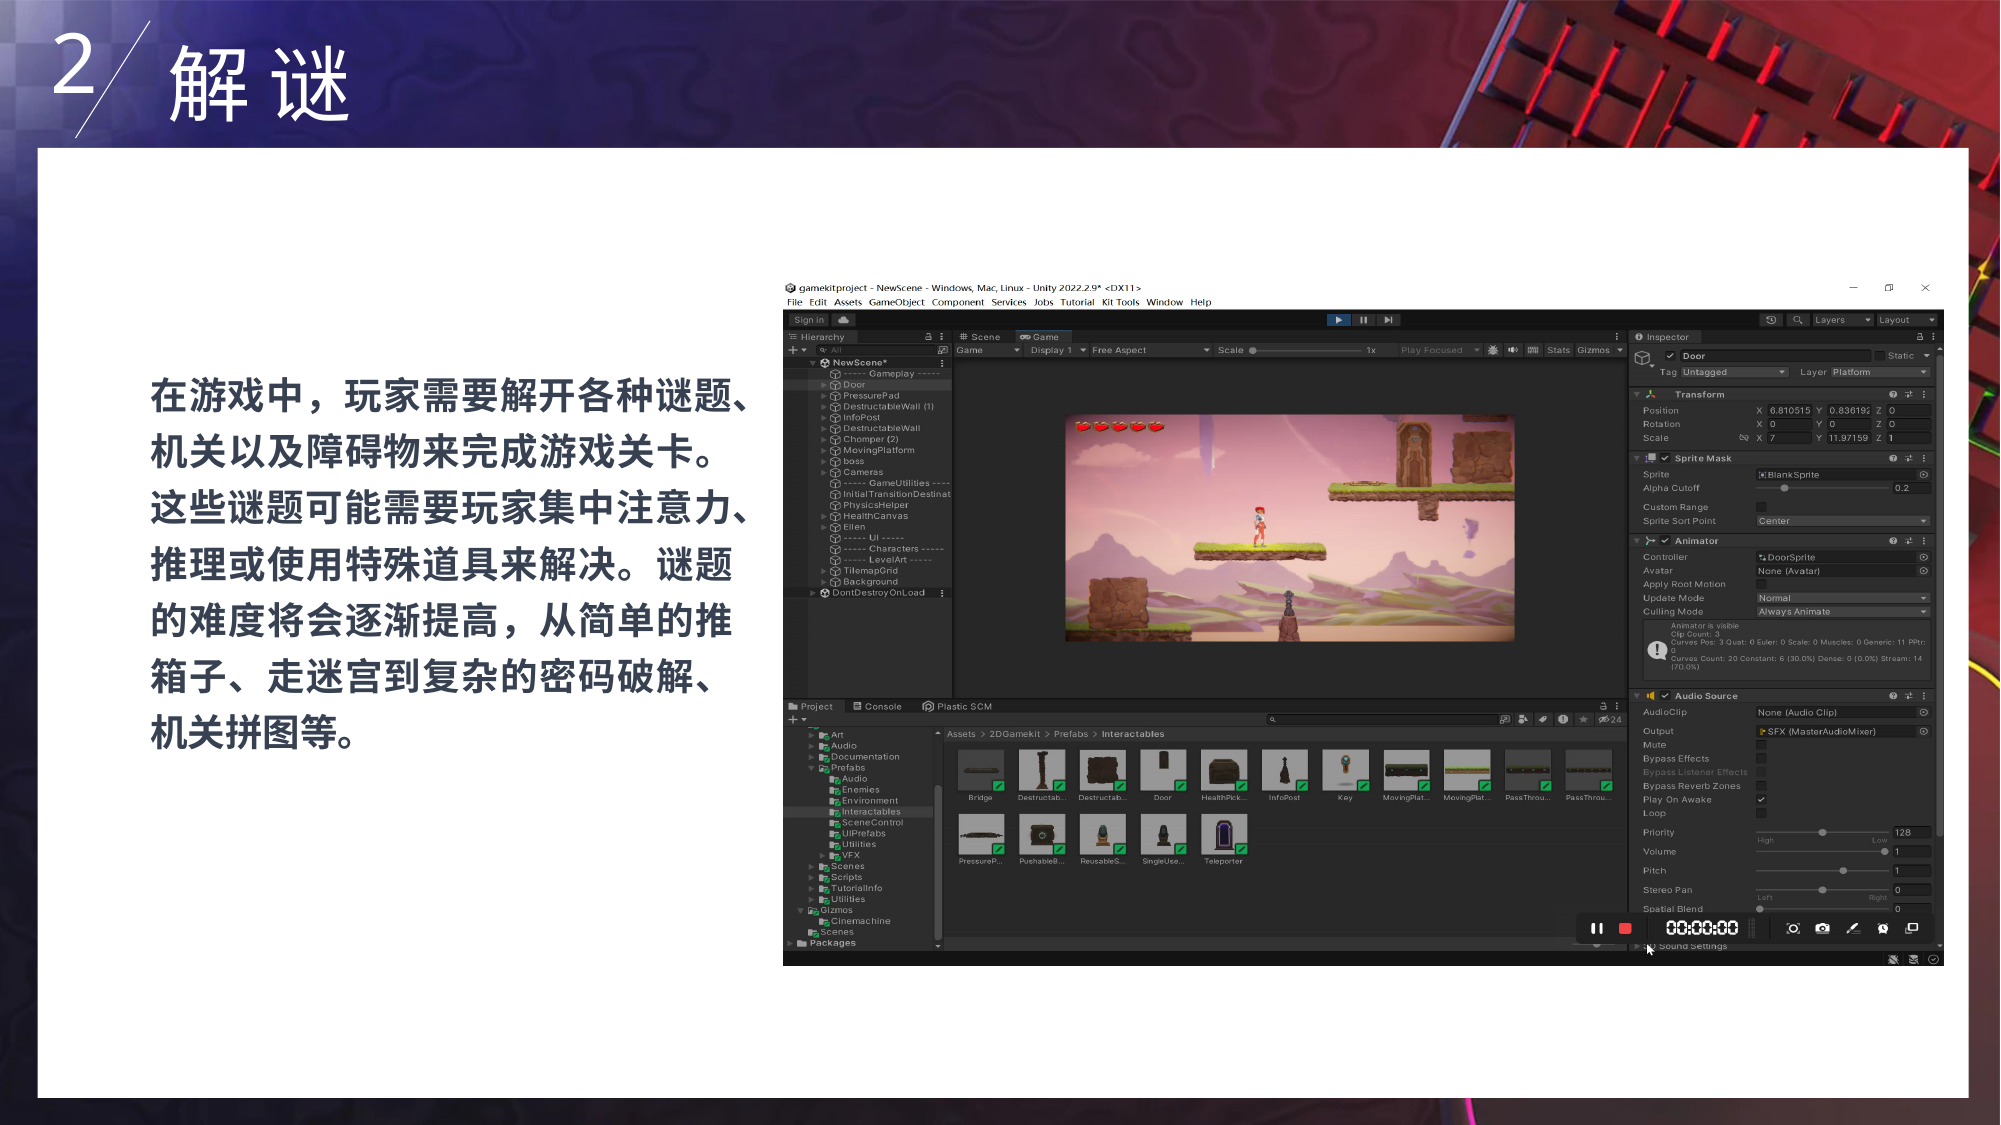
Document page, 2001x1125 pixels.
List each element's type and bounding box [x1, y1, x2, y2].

picture [0, 0, 2000, 1125]
text_box [782, 279, 1945, 966]
text_box [75, 20, 150, 139]
text_box [130, 24, 749, 141]
